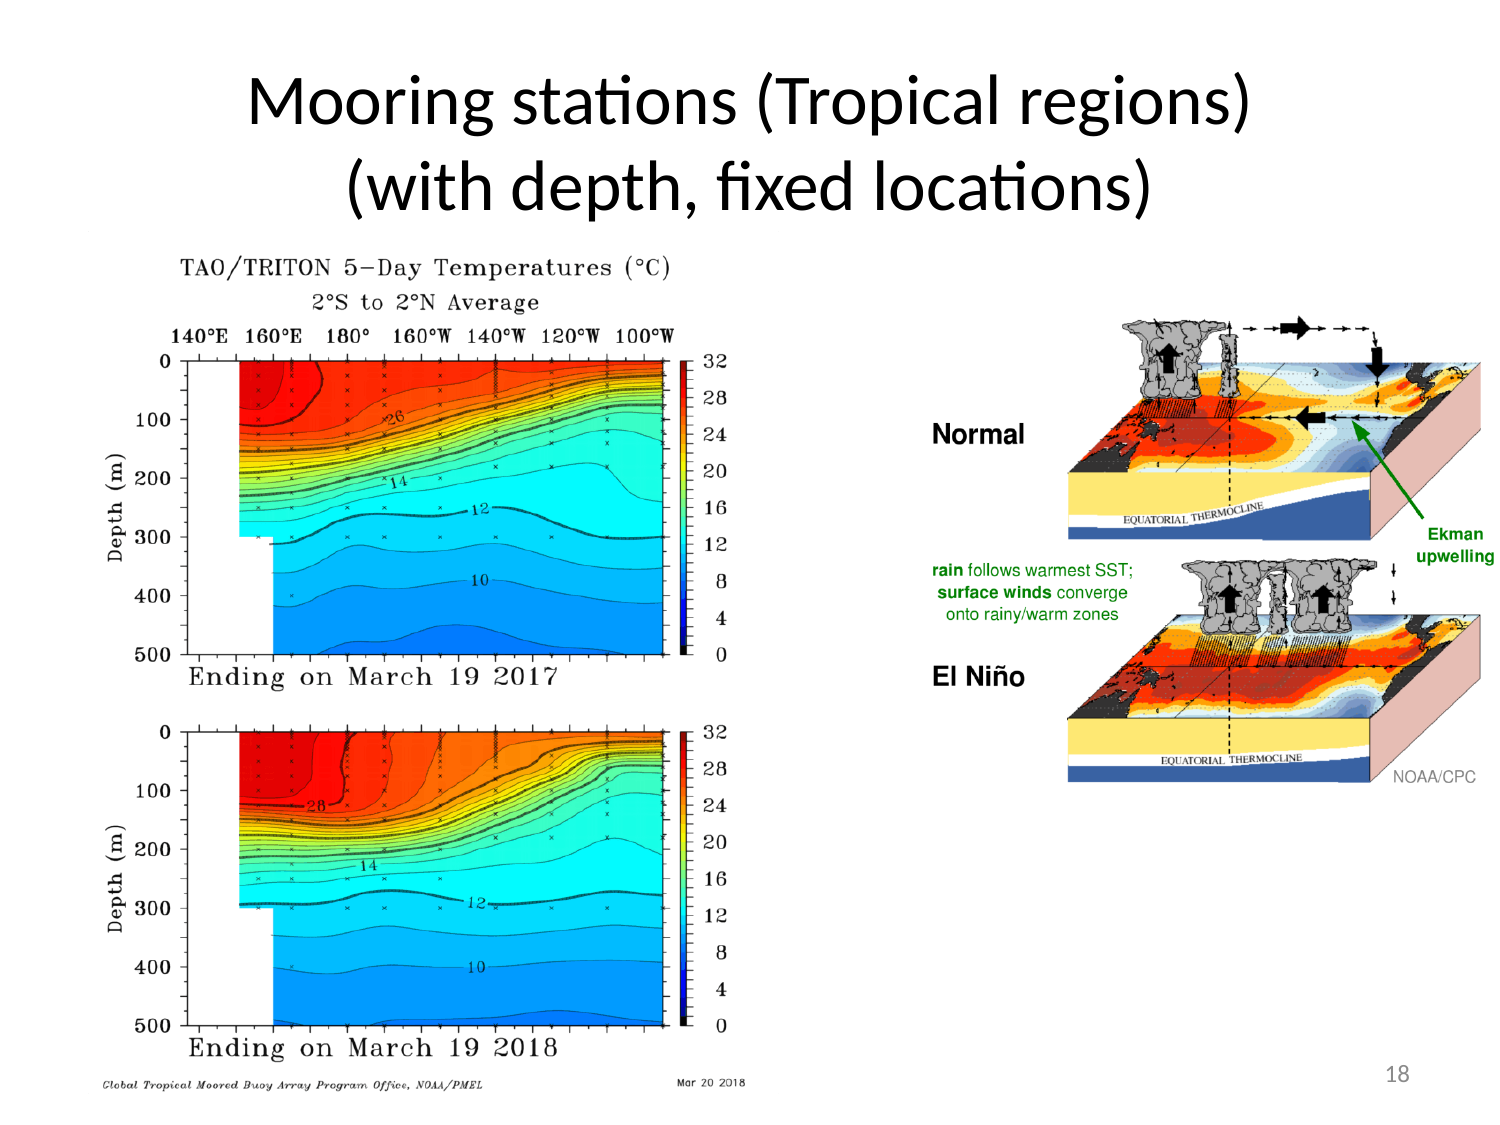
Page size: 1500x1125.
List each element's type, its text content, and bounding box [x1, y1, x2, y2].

picture [918, 306, 1500, 788]
title Mooring stations (Tropical regions) (with depth, fixed locations) [75, 45, 1425, 233]
slide_number 18 [1074, 1042, 1425, 1103]
picture [88, 231, 779, 1095]
